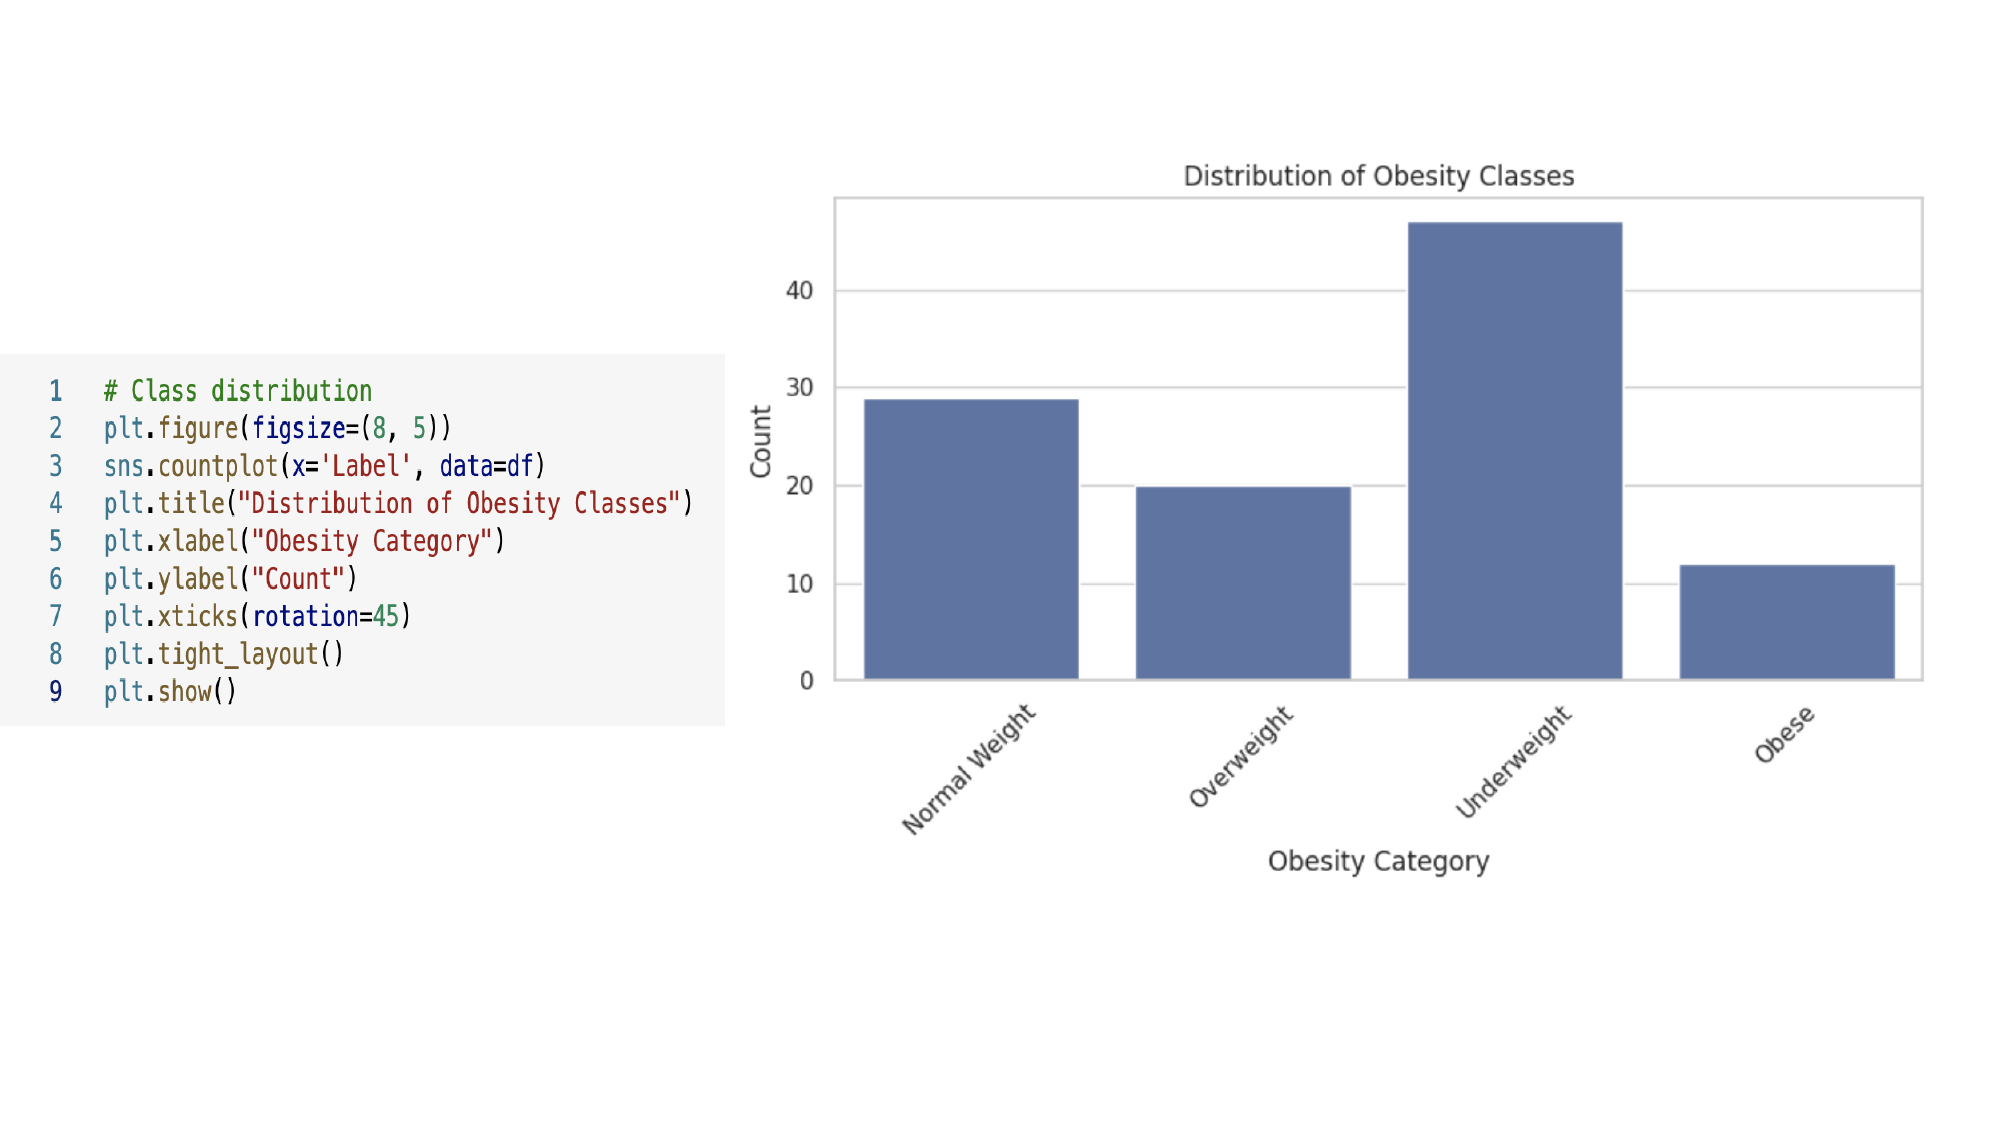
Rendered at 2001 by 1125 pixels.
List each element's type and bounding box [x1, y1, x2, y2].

picture [0, 137, 2000, 895]
